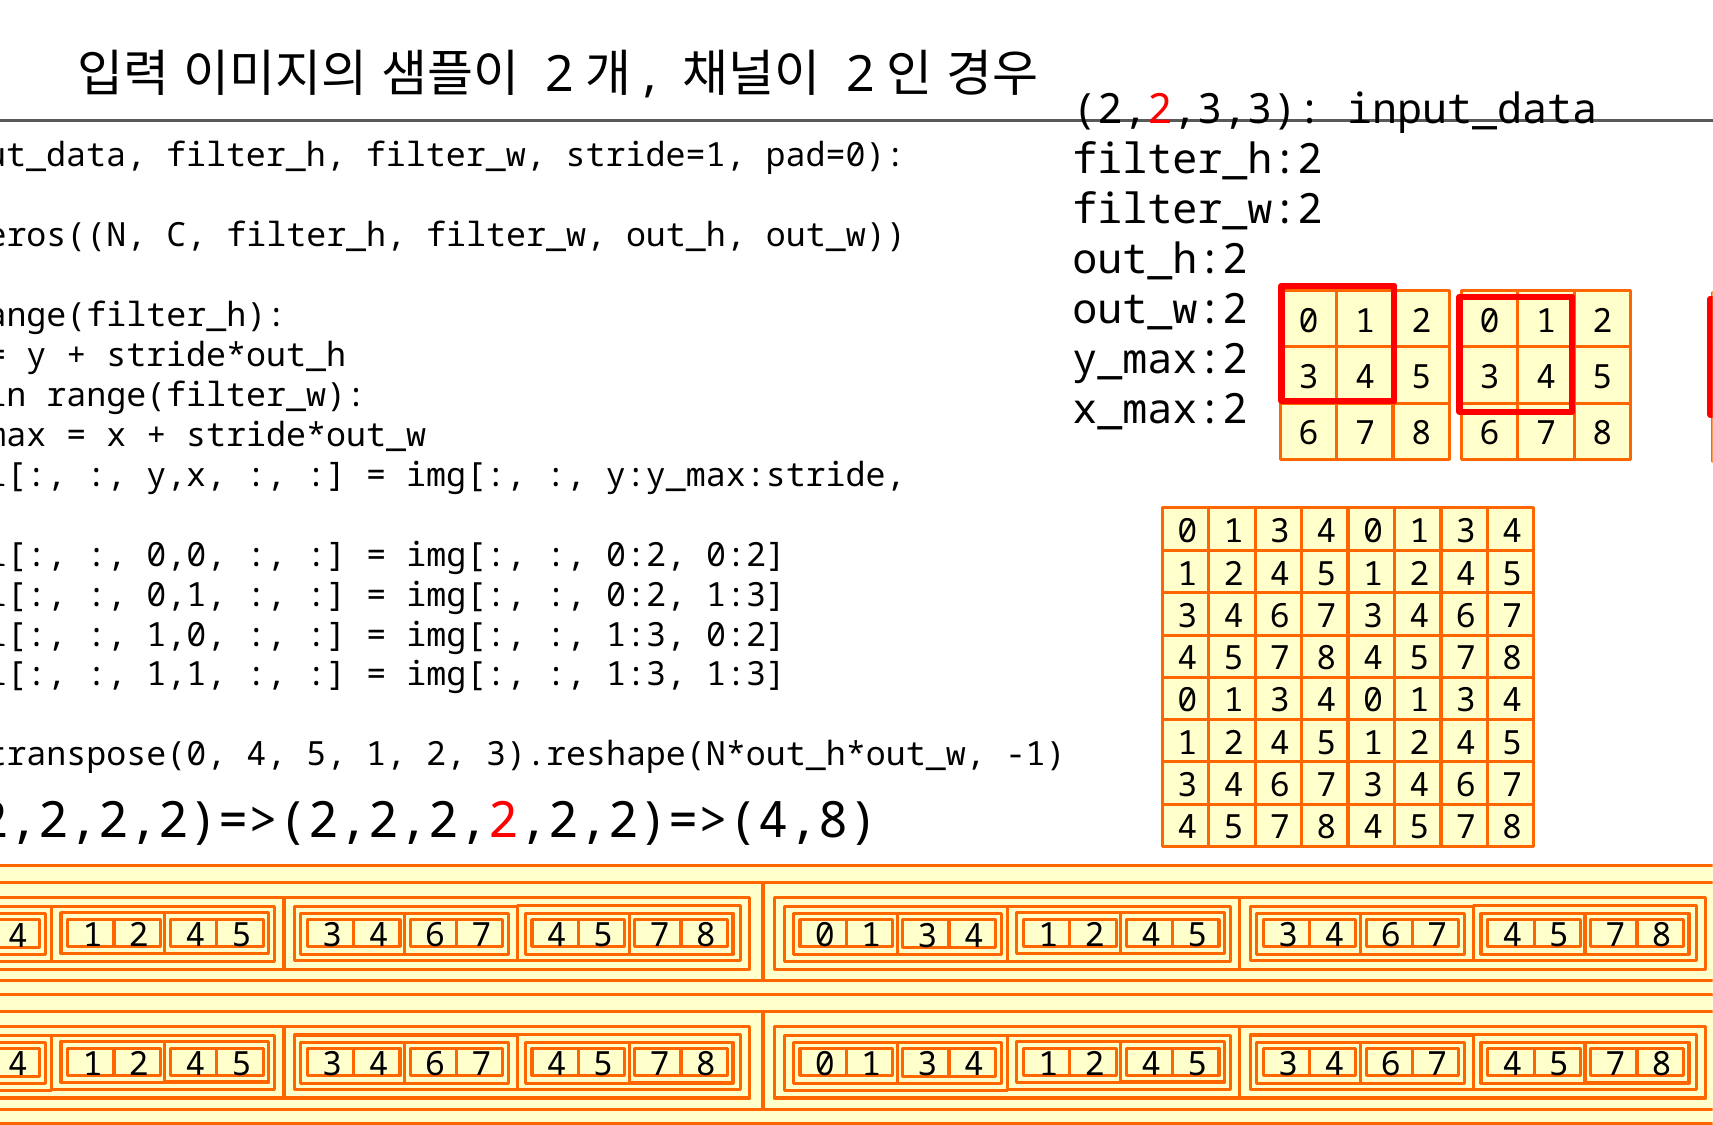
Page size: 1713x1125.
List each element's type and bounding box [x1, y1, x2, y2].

text_box [0, 865, 1713, 1125]
text_box [62, 34, 1054, 109]
text_box [0, 74, 1631, 856]
text_box [1161, 506, 1536, 849]
text_box [1708, 292, 1713, 463]
